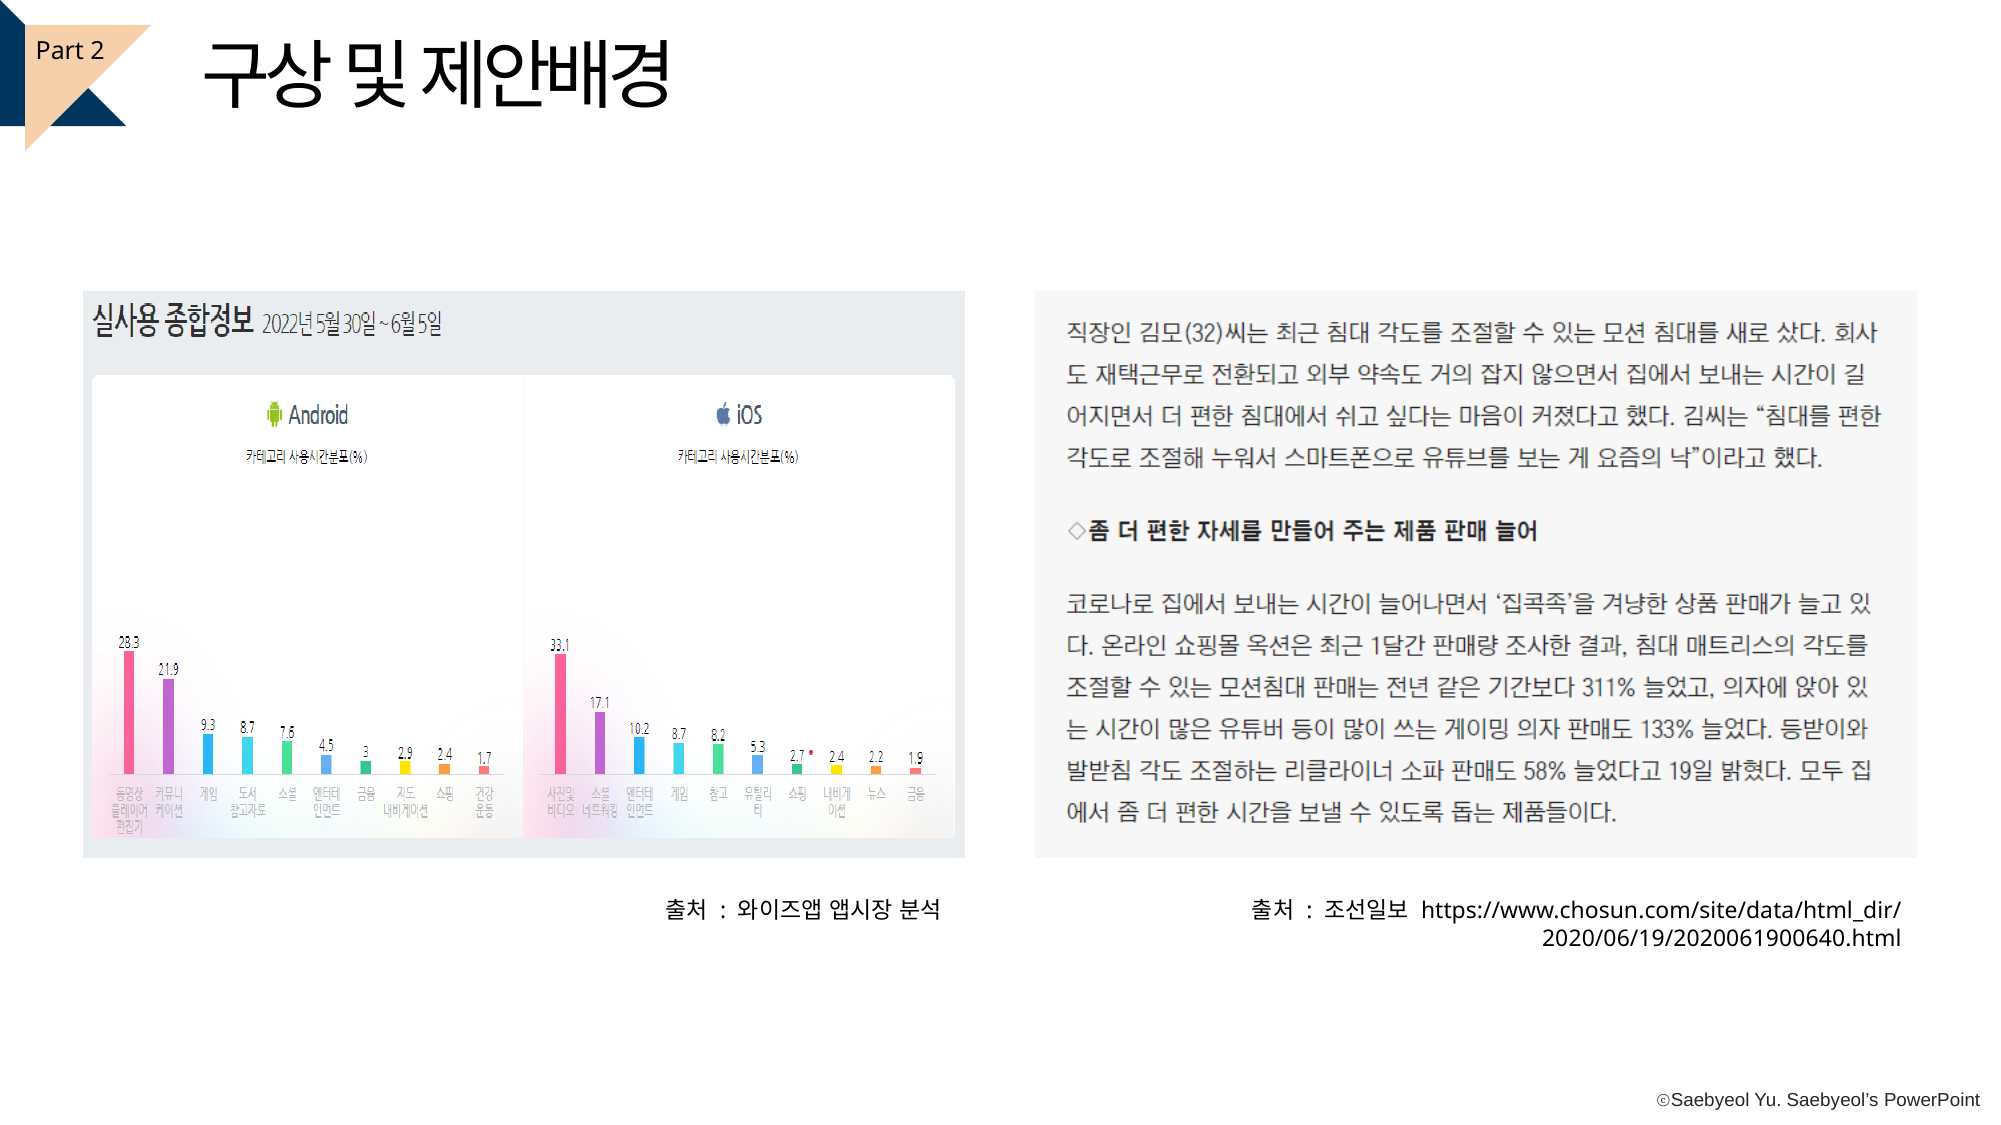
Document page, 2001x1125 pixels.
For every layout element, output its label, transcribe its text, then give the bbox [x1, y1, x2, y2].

text_box [24, 73, 105, 154]
text_box 구상 및 제안배경 [187, 19, 692, 125]
text_box [0, 0, 25, 128]
text_box [24, 23, 154, 58]
text_box [51, 88, 129, 128]
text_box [82, 291, 1917, 932]
text_box Part 2 [20, 27, 120, 73]
